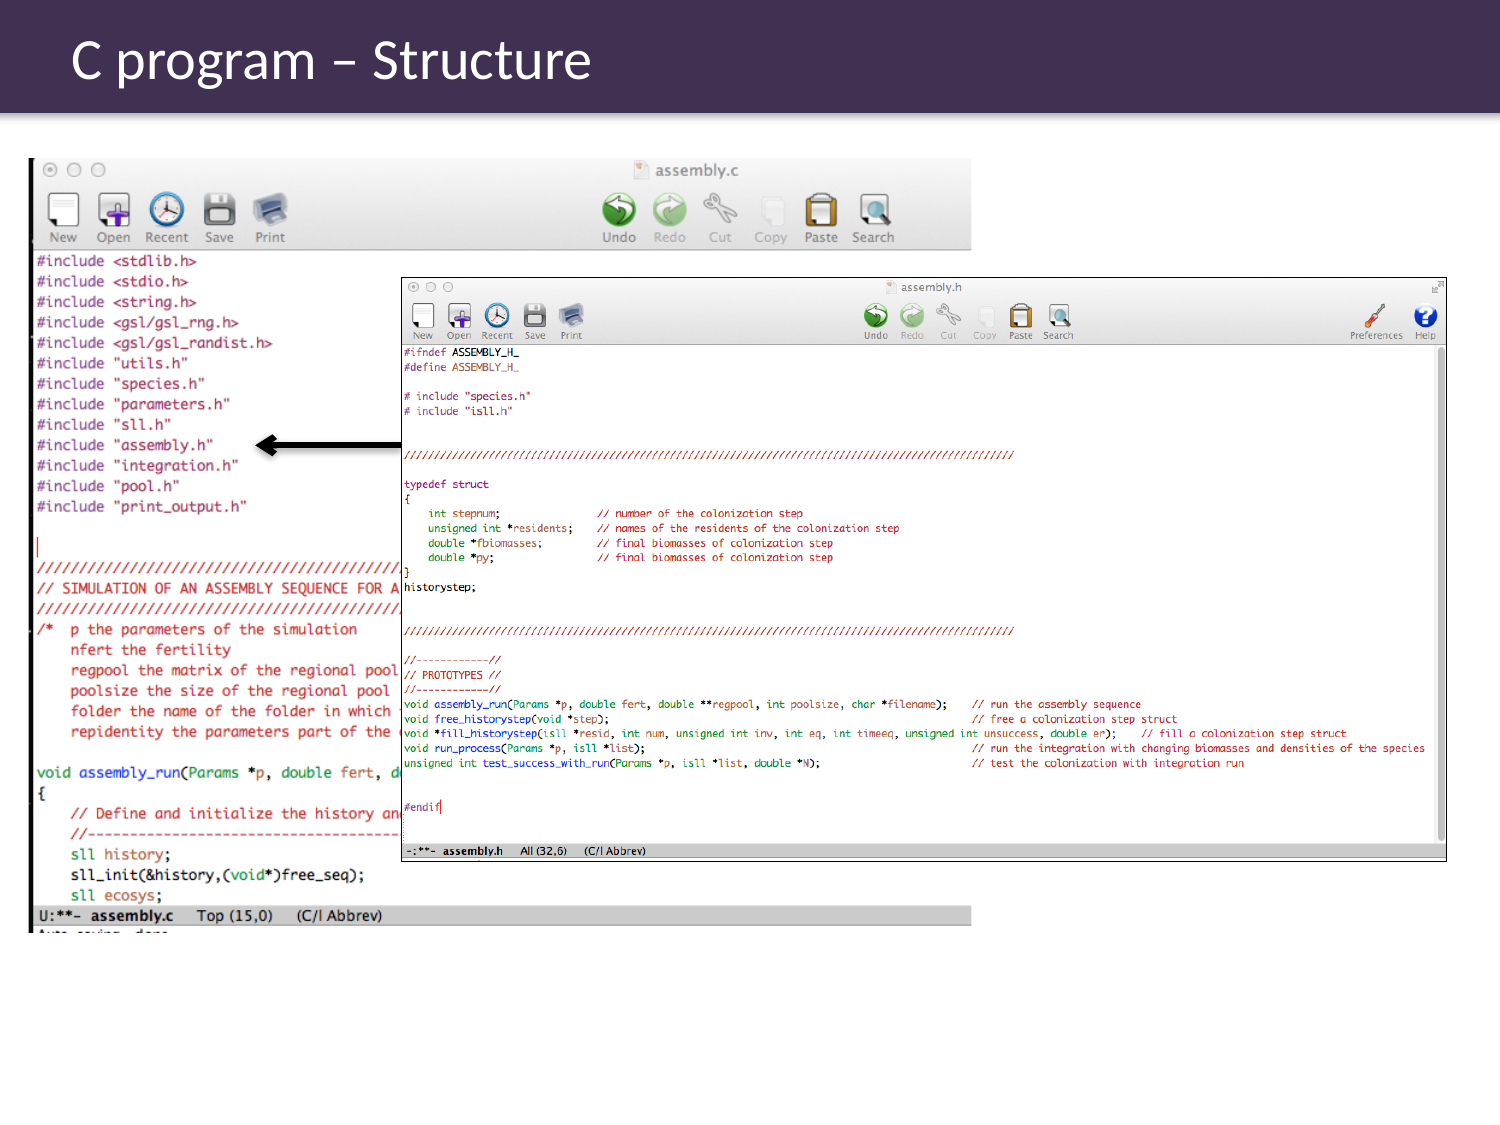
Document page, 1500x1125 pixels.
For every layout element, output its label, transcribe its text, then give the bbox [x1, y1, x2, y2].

text_box C program – Structure [0, 0, 1500, 114]
picture [28, 158, 1447, 933]
